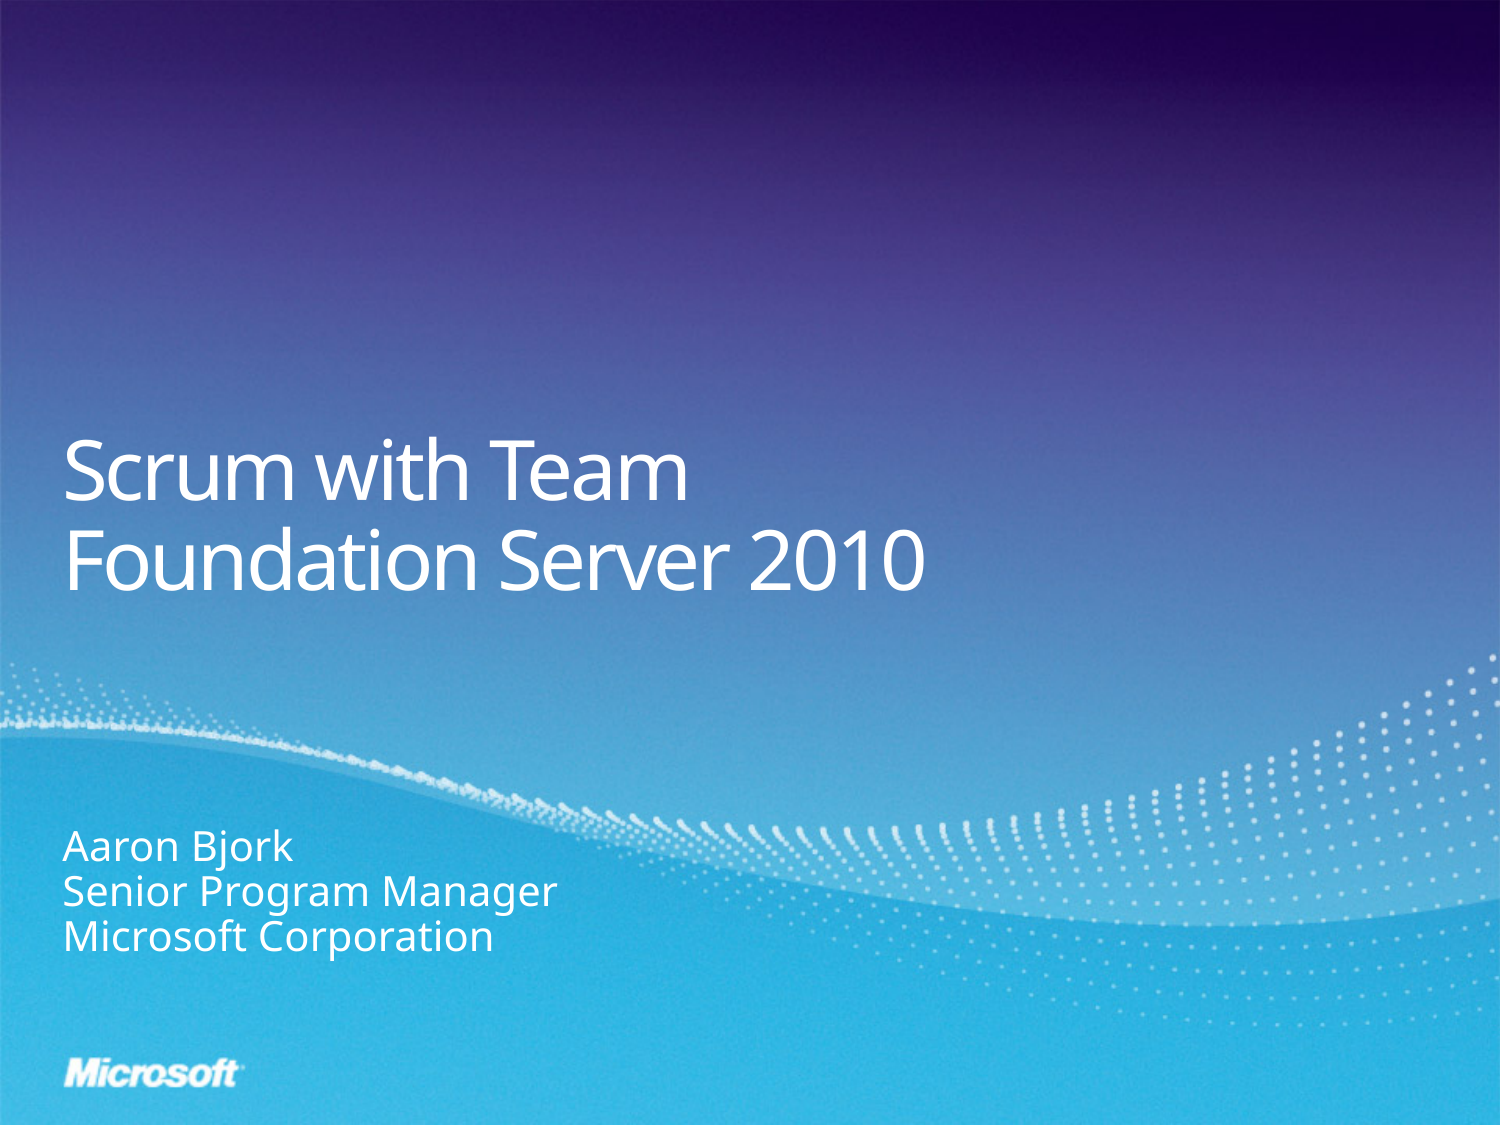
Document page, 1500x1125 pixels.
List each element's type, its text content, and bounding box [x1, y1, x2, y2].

subtitle Aaron Bjork Senior Program Manager Microsoft Corporation [62, 825, 1323, 901]
title Scrum with Team Foundation Server 2010 [62, 428, 1100, 517]
picture [0, 0, 1500, 1125]
